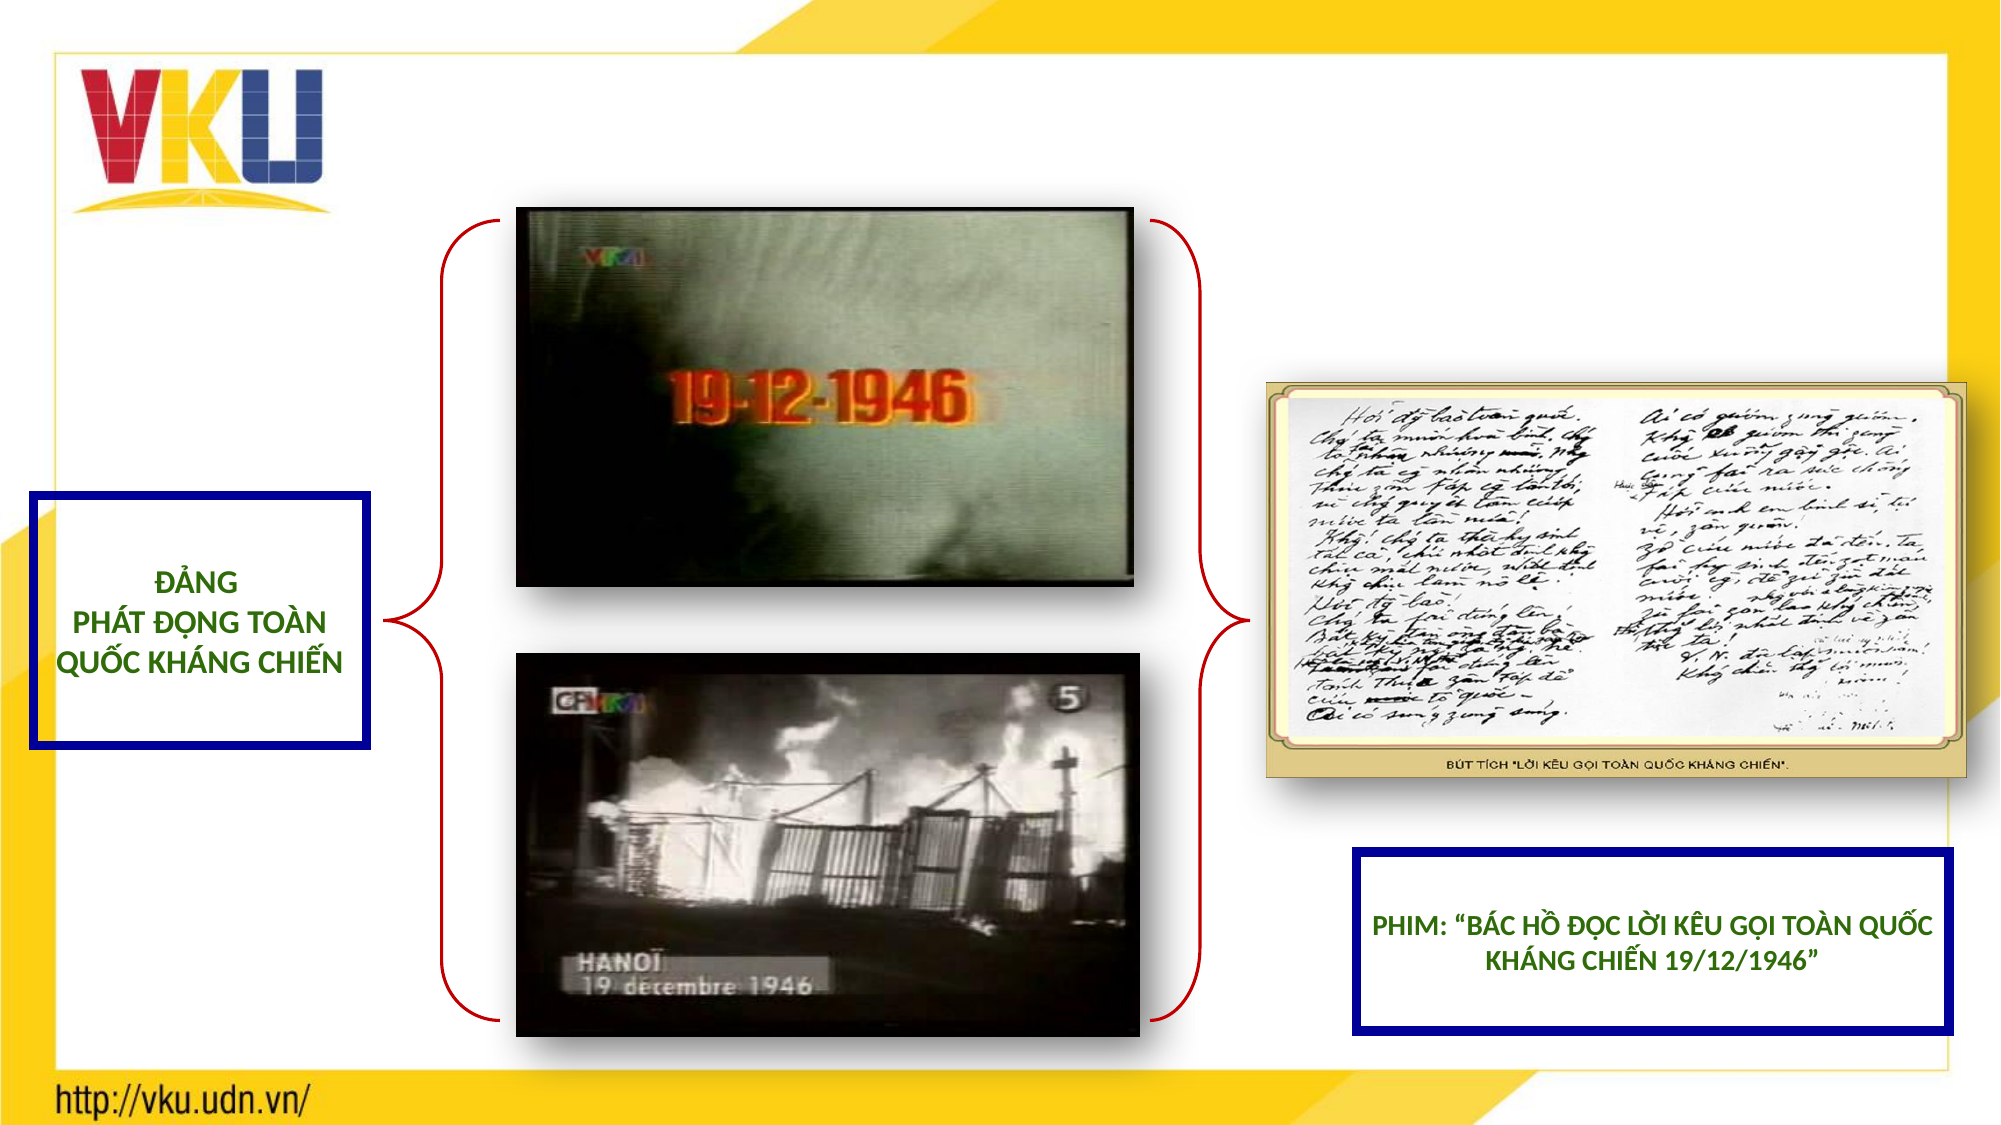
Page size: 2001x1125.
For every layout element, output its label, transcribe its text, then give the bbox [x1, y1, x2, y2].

text_box [1149, 220, 1248, 1021]
picture [0, 0, 2001, 1125]
text_box PHIM: “BÁC HỒ ĐỌC LỜI KÊU GỌI TOÀN QUỐC KHÁNG CHIẾN 19/12/1946” [1356, 851, 1949, 1031]
text_box ĐẢNG PHÁT ĐỘNG TOÀN QUỐC KHÁNG CHIẾN [33, 495, 367, 746]
text_box [383, 220, 500, 1021]
